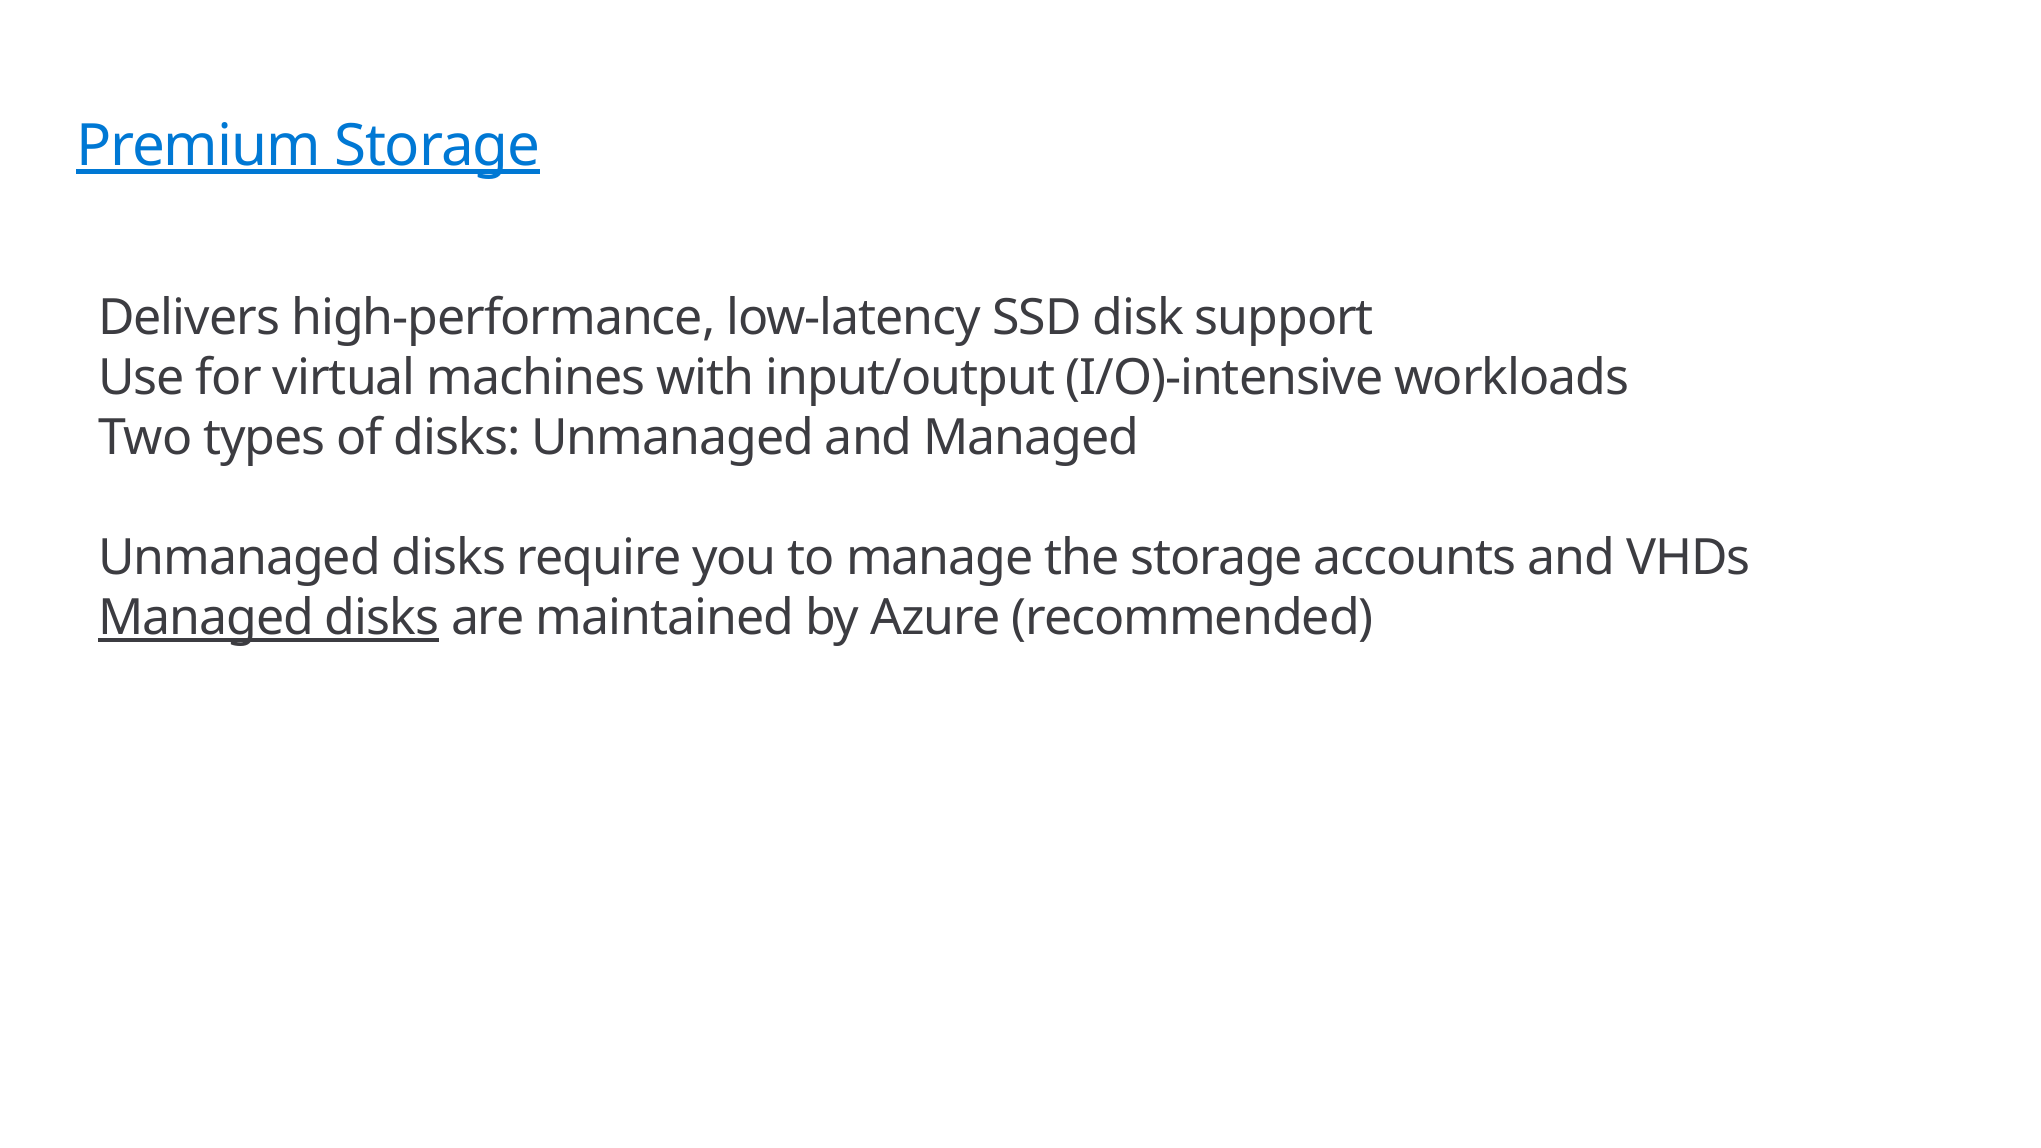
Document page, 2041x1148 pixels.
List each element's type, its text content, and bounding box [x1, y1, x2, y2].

title Premium Storage [76, 93, 1969, 230]
list Delivers high-performance, low-latency SSD disk support Use for virtual machines with input/output (I/O)-intensive workloads Two types of disks: Unmanaged and Managed Unmanaged disks require you to manage the storage accounts and VHDs Managed disks are maintained by Azure (recommended) [98, 269, 1942, 664]
